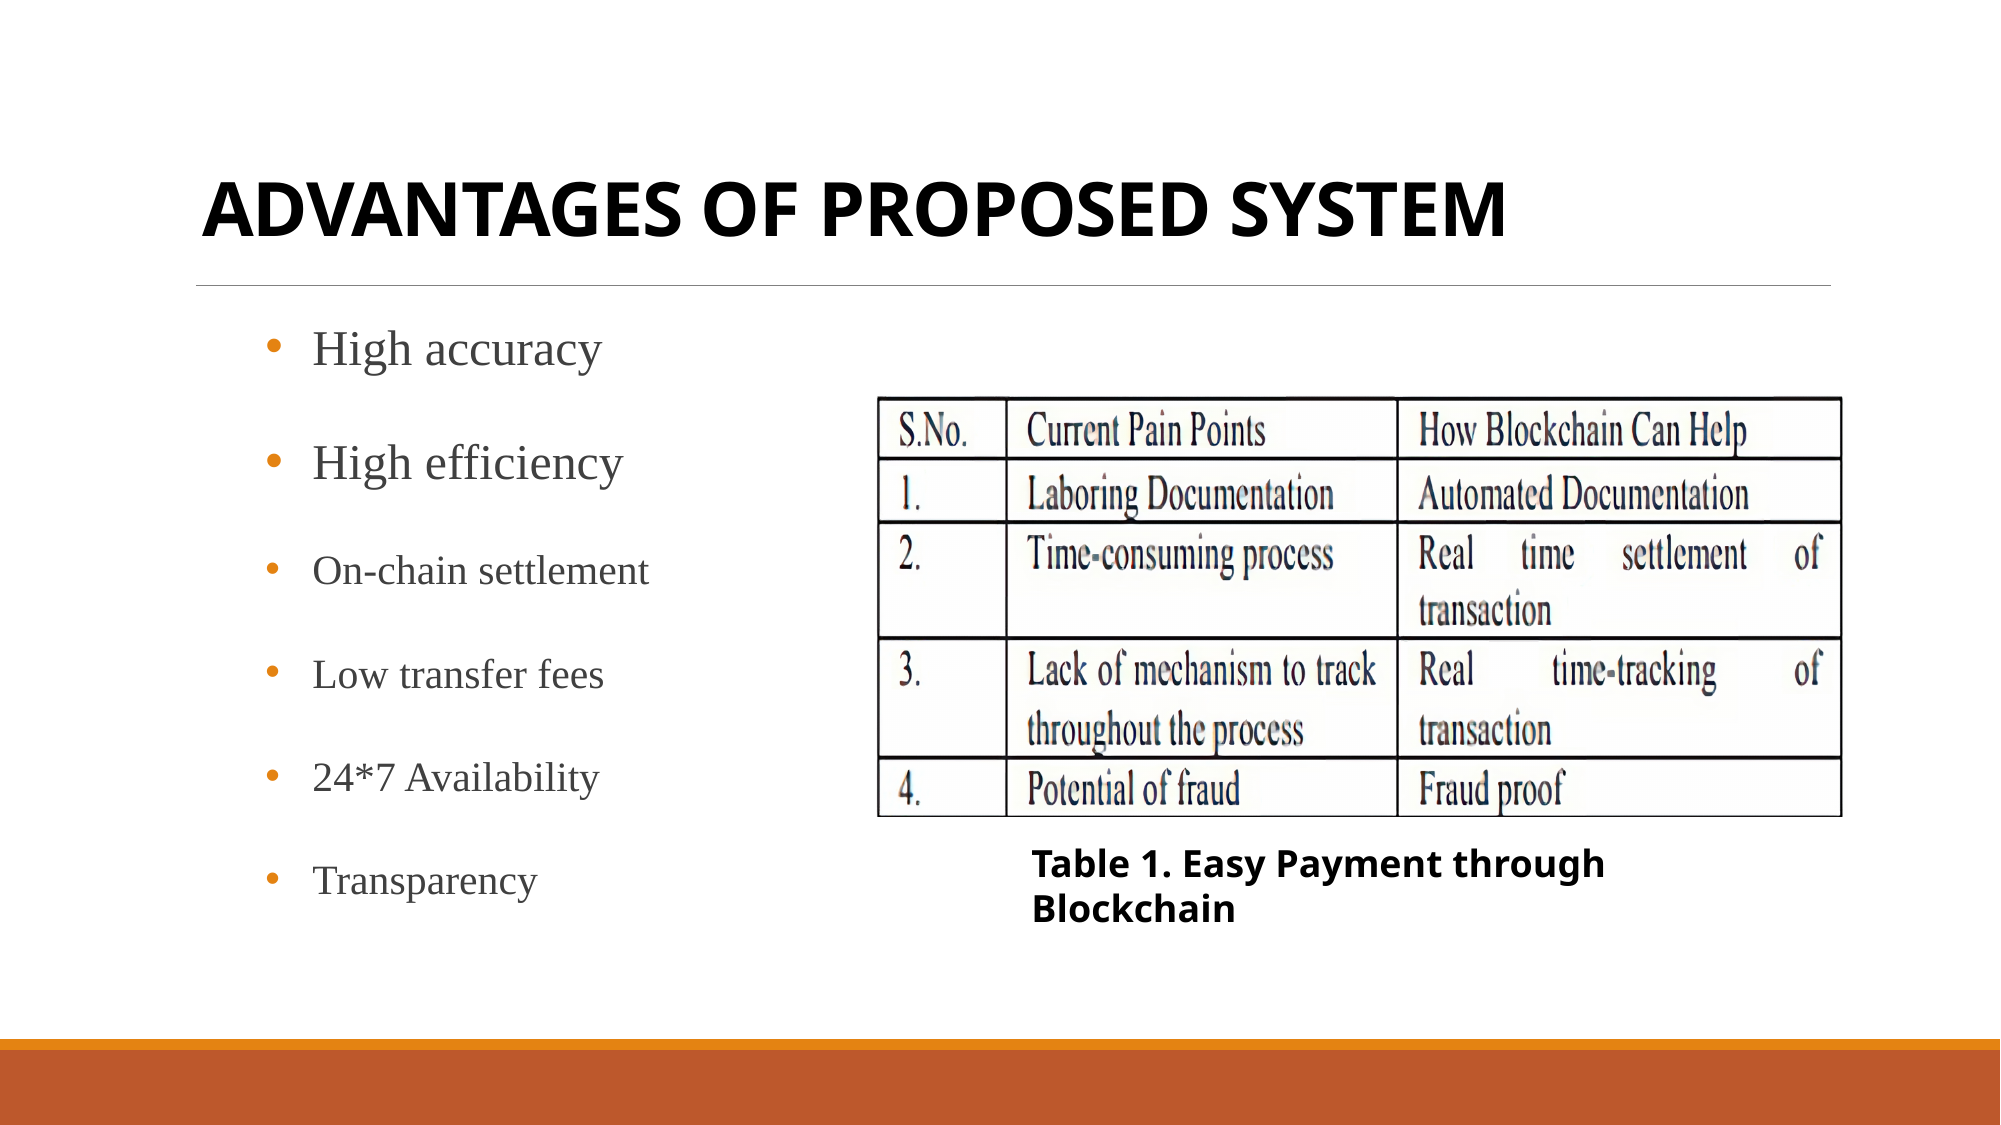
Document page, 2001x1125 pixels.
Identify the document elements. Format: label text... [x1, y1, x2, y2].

title ADVANTAGES OF PROPOSED SYSTEM [187, 126, 1813, 259]
list High accuracy High efficiency On-chain settlement Low transfer fees 24*7 Availability Transparency [265, 298, 718, 940]
text_box Table 1. Easy Payment through Blockchain [1016, 832, 1708, 937]
picture [875, 393, 1849, 818]
